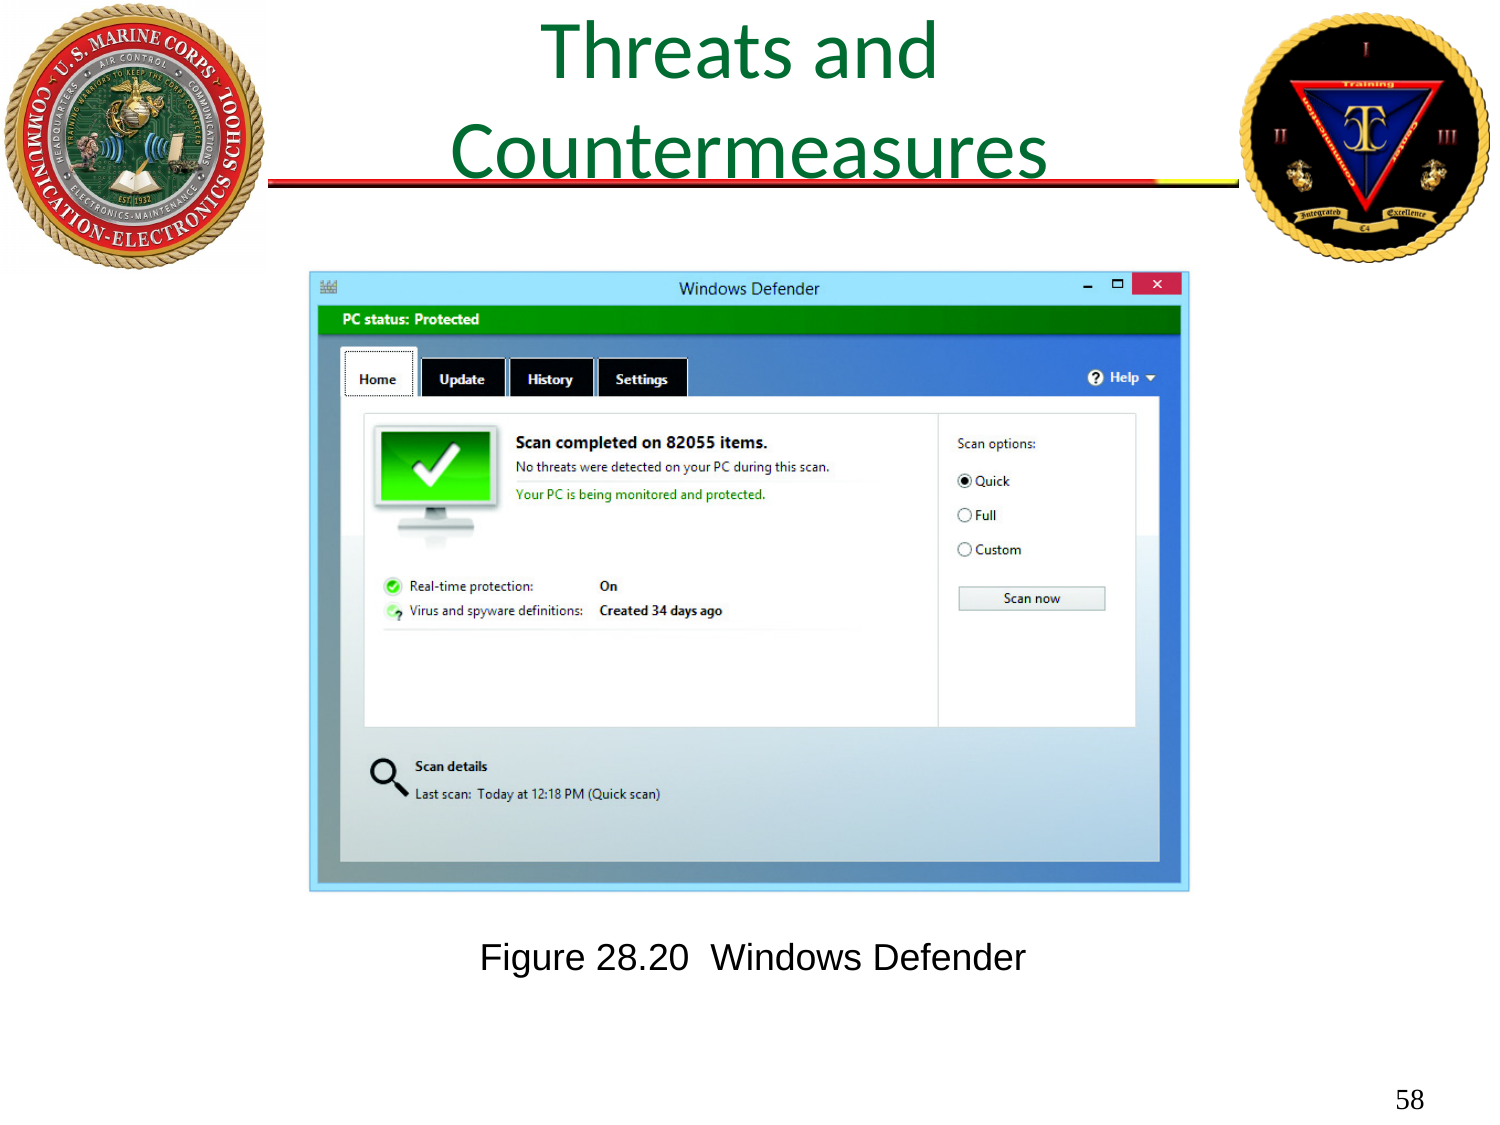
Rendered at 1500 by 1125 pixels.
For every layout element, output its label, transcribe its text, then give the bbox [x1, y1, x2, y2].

text_box Figure 28.20 Windows Defender [464, 930, 1042, 987]
title Threats and Countermeasures [75, 0, 1425, 175]
picture [305, 267, 1195, 896]
picture [0, 0, 1490, 274]
